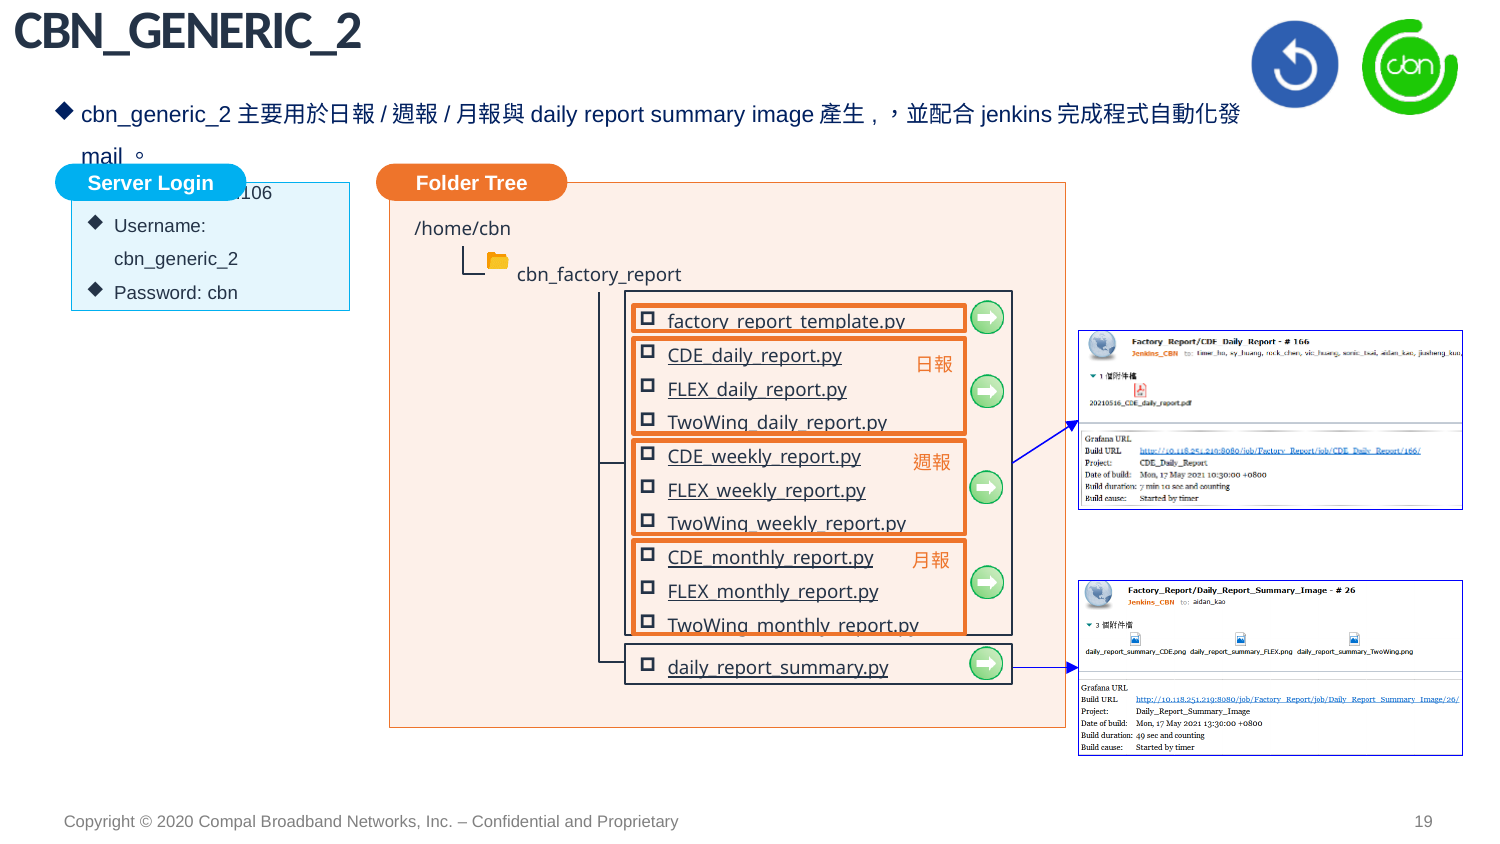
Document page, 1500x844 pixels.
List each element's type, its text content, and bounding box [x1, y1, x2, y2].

picture [969, 470, 1004, 504]
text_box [459, 249, 488, 272]
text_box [526, 364, 698, 392]
text_box cbn_generic_2主要用於日報/週報/月報與daily report summary image產生,，並配合jenkins完成程式自動化發mail。 [38, 78, 1267, 176]
picture [1362, 19, 1458, 115]
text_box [427, 464, 797, 491]
picture [1251, 20, 1339, 111]
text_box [375, 163, 1066, 728]
picture [1078, 579, 1463, 756]
slide_number 19 [1372, 802, 1448, 839]
picture [969, 374, 1004, 408]
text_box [1011, 419, 1080, 464]
picture [970, 300, 1004, 335]
picture [485, 251, 509, 270]
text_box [54, 163, 350, 311]
picture [1078, 330, 1463, 510]
picture [969, 646, 1003, 680]
picture [970, 564, 1004, 599]
text_box cbn_generic_2 [0, 0, 1375, 86]
